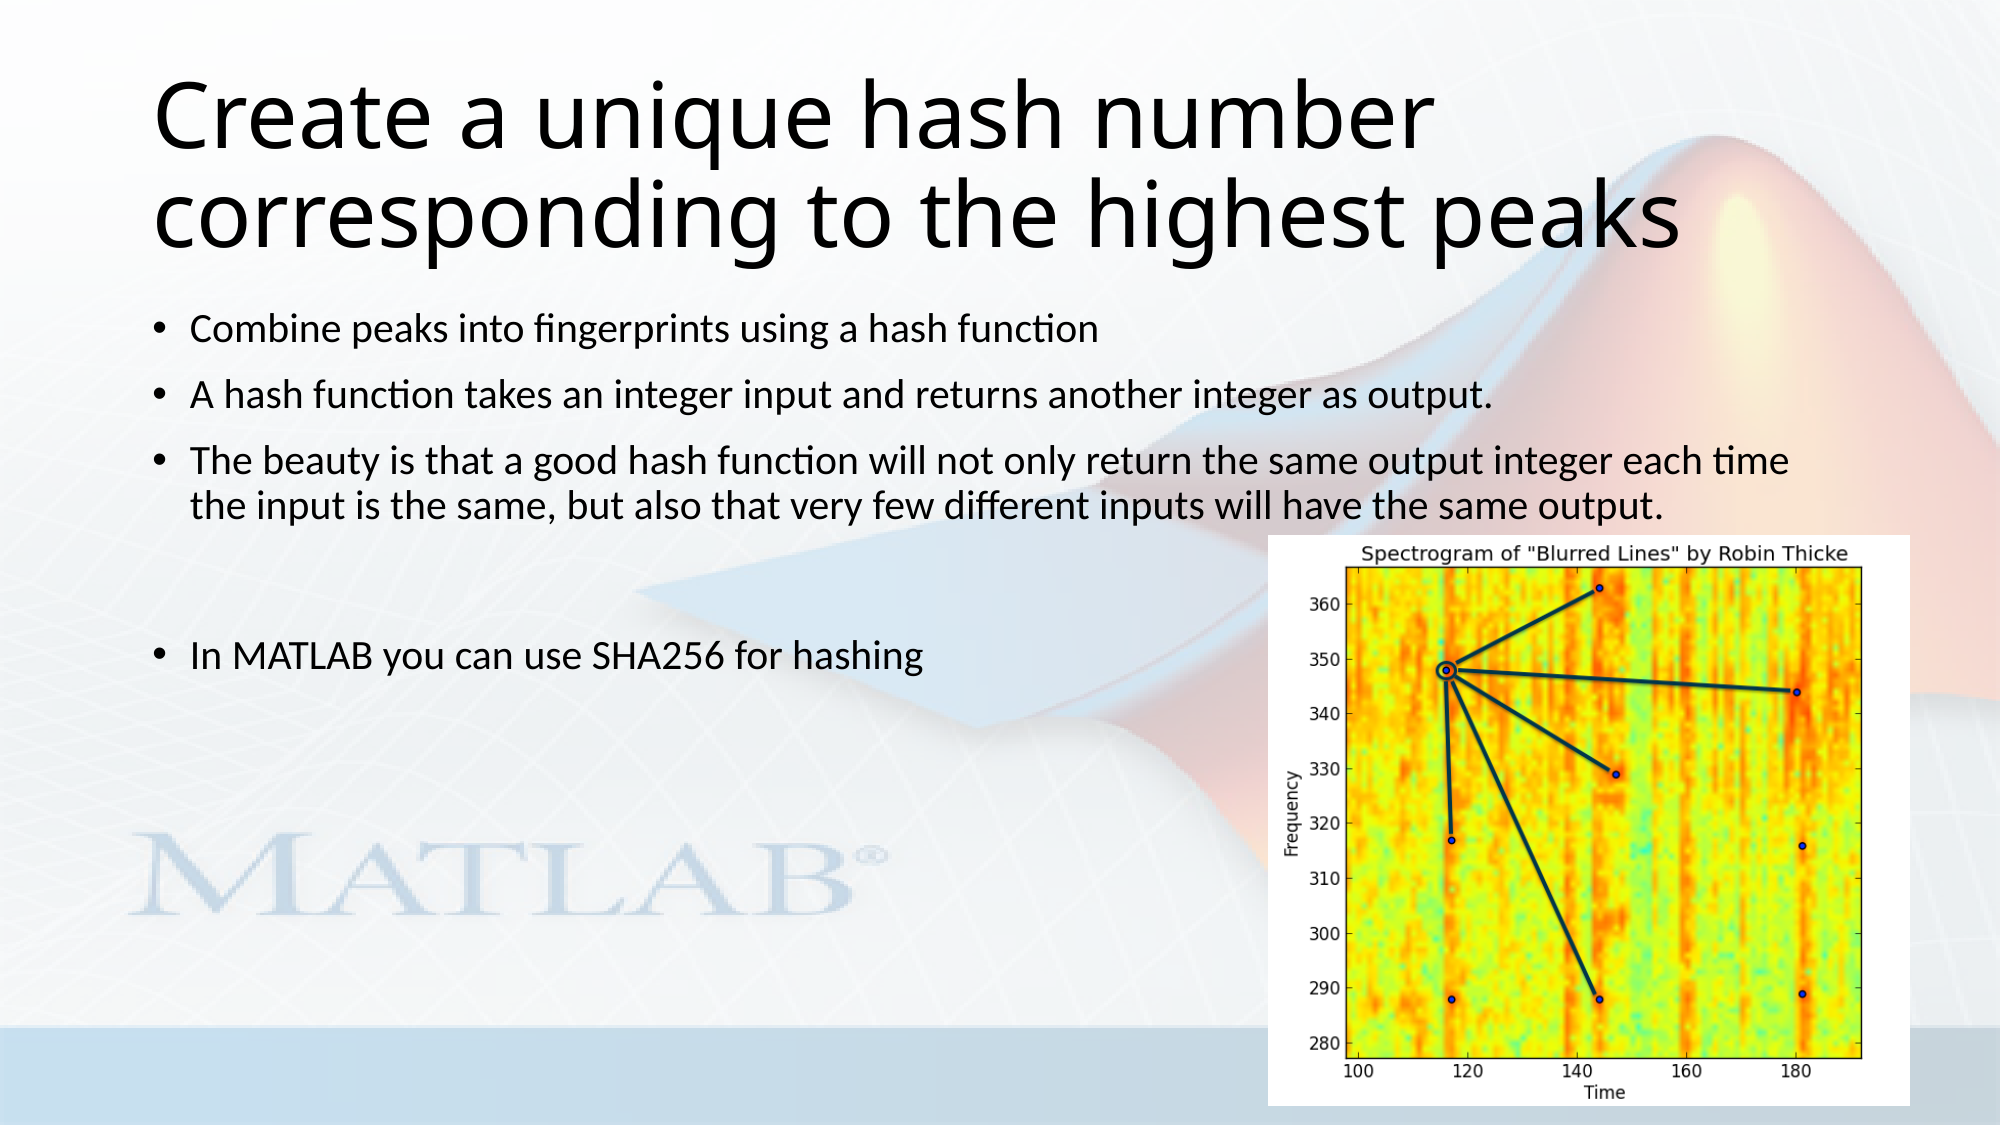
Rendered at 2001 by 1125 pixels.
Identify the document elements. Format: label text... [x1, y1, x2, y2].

picture [1268, 535, 1910, 1106]
title Create a unique hash number corresponding to the highest peaks [137, 59, 1863, 278]
list Combine peaks into fingerprints using a hash function A hash function takes an integer input and returns another integer as output. The beauty is that a good hash function will not only return the same output integer each time the input is the same, but also that very few different inputs will have the same output. In MATLAB you can use SHA256 for hashing [137, 299, 1863, 1084]
